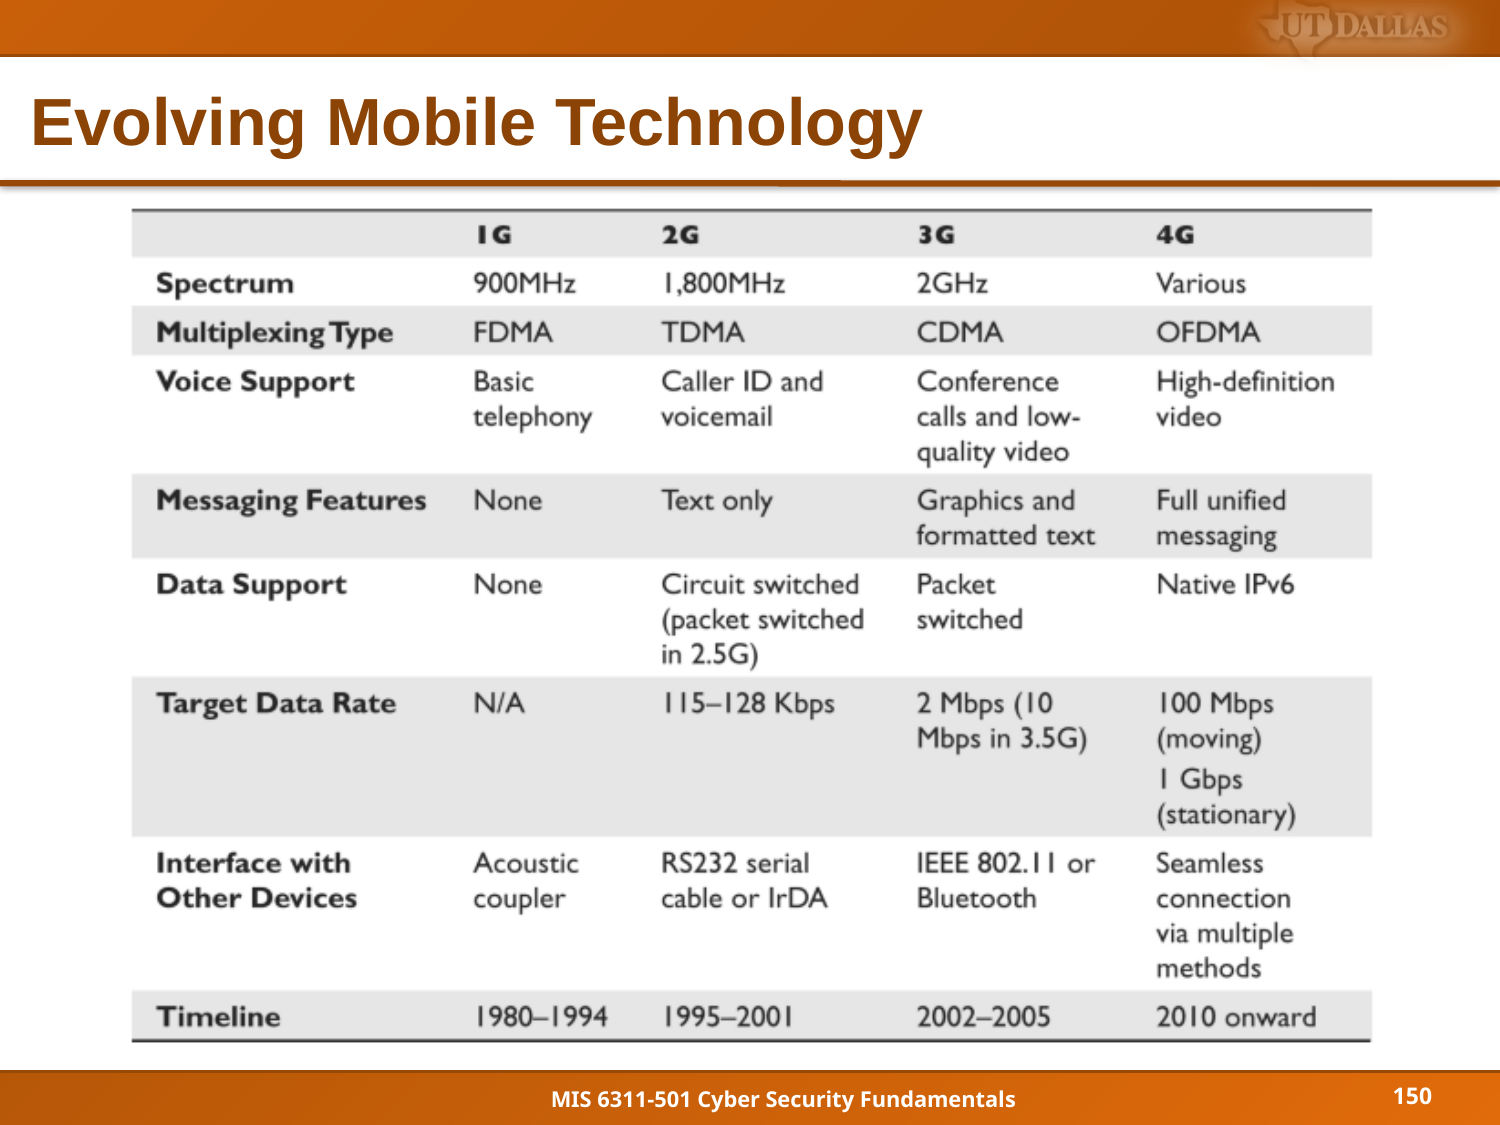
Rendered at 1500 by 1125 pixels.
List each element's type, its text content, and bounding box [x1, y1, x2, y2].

title Evolving Mobile Technology [0, 62, 1500, 176]
picture [124, 202, 1378, 1051]
picture [1218, 0, 1500, 62]
slide_number 150 [1350, 1076, 1475, 1120]
